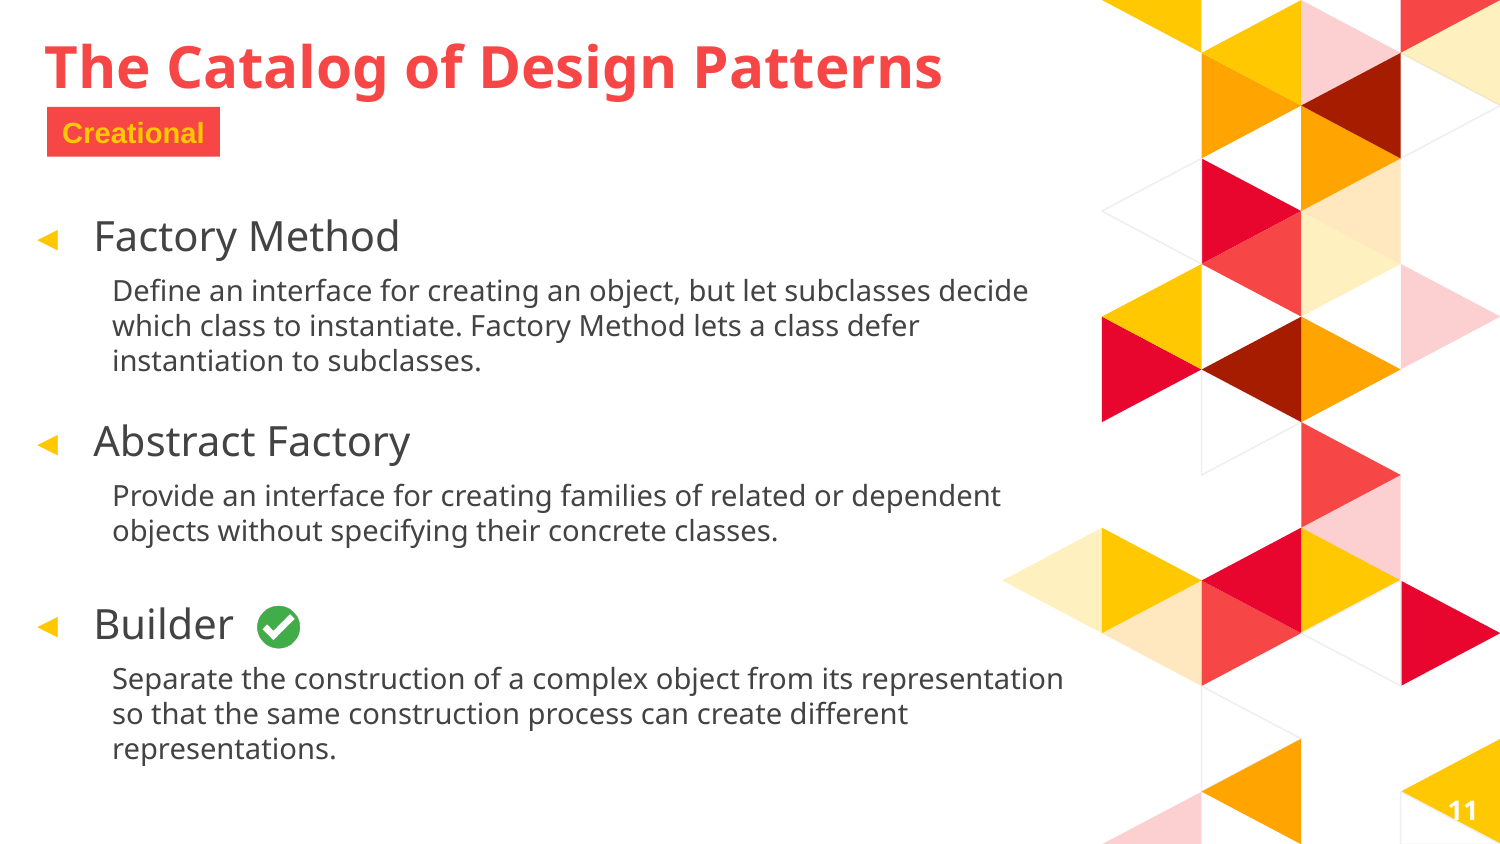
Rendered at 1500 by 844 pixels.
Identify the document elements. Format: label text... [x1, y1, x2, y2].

text_box Creational [47, 106, 220, 157]
subtitle Factory Method Define an interface for creating an object, but let subclasses decide which class to instantiate. Factory Method lets a class defer instantiation to subclasses. Abstract Factory Provide an interface for creating families of related or dependent objects without specifying their concrete classes. Builder Separate the construction of a complex object from its representation so that the same construction process can create different representations. [22, 195, 1103, 812]
picture [253, 594, 305, 660]
slide_number 11 [1403, 779, 1494, 844]
title The Catalog of Design Patterns [29, 0, 1137, 116]
